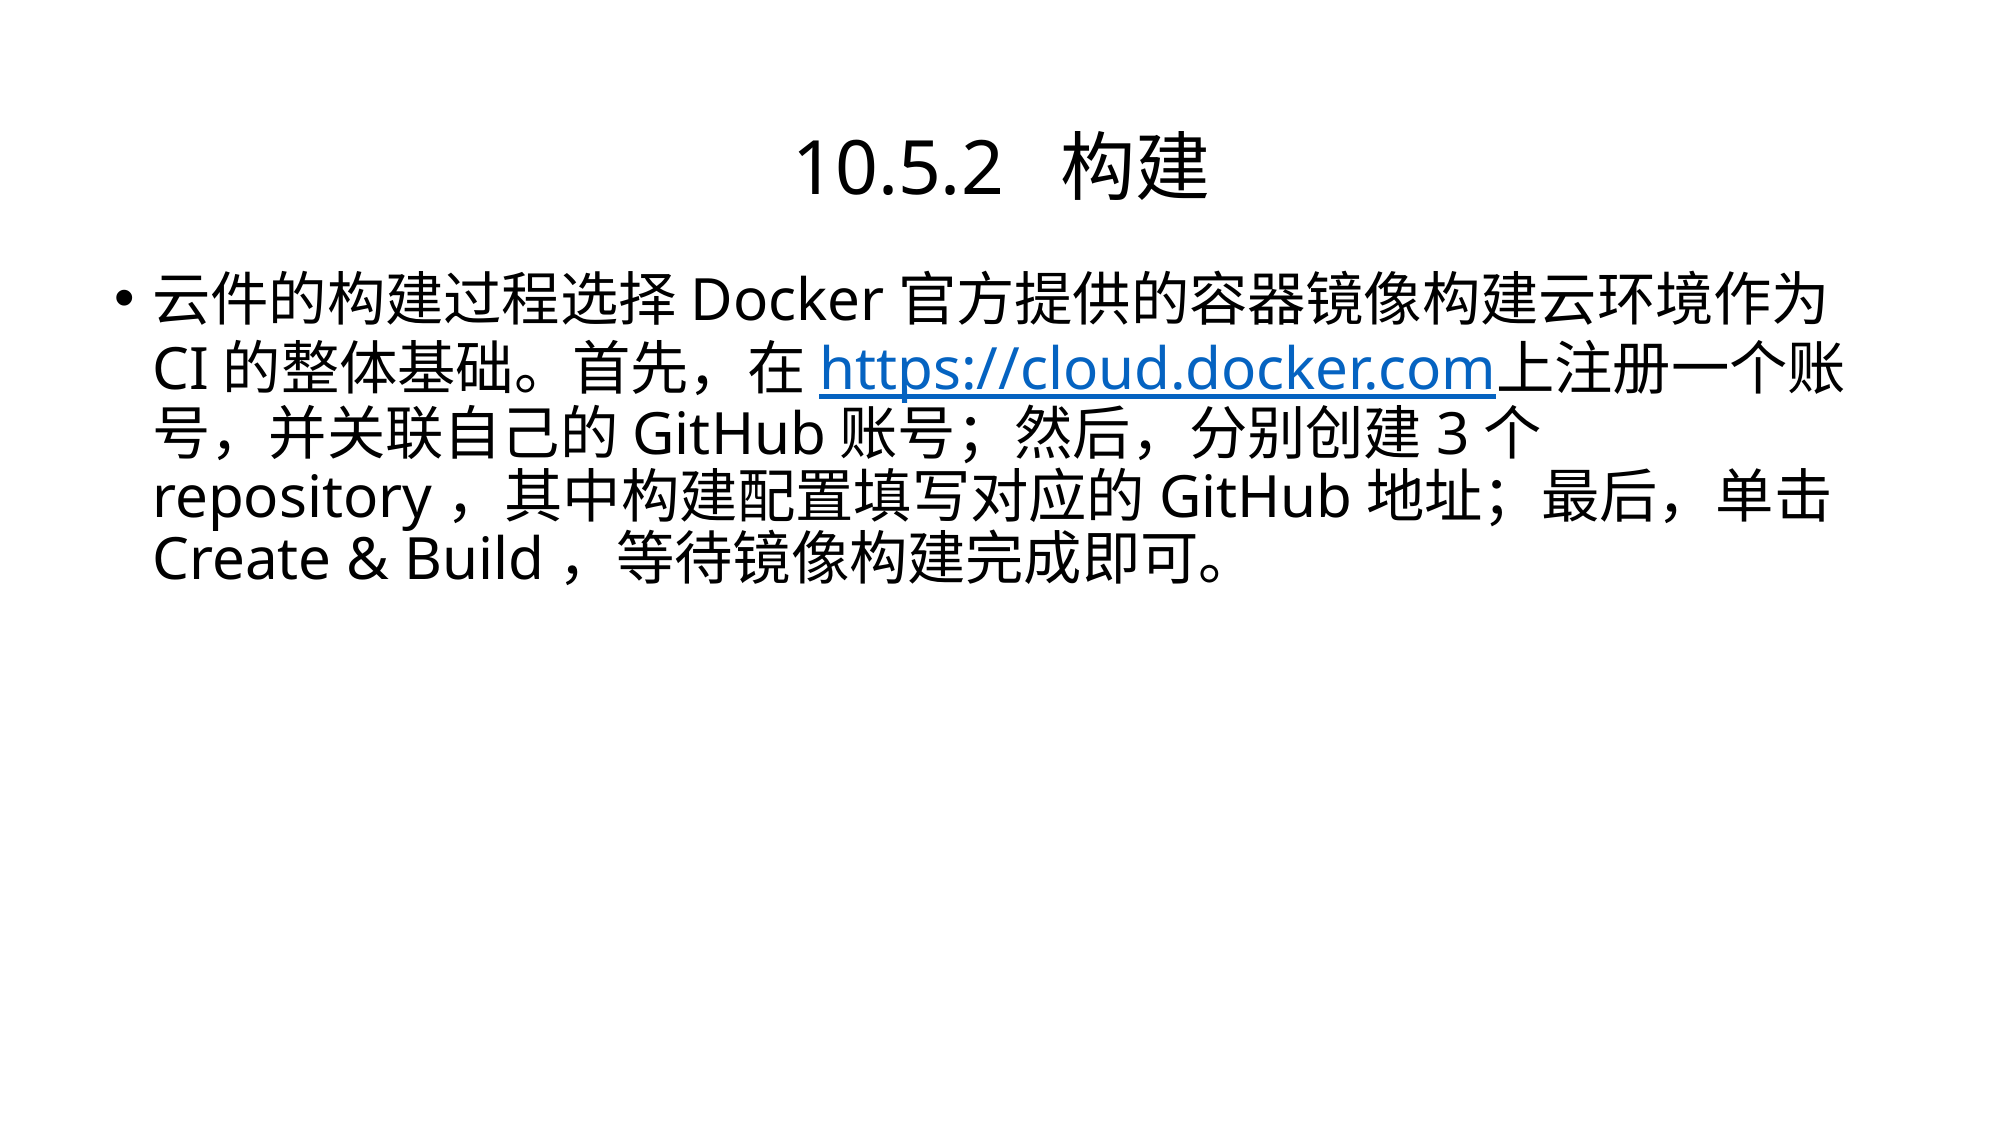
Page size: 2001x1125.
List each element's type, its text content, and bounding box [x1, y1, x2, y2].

list 云件的构建过程选择Docker官方提供的容器镜像构建云环境作为CI的整体基础。首先，在https://cloud.docker.com上注册一个账号，并关联自己的GitHub账号；然后，分别创建3个repository，其中构建配置填写对应的GitHub地址；最后，单击Create & Build，等待镜像构建完成即可。 [99, 262, 1905, 1035]
text_box 10.5.2 构建 [138, 61, 1864, 279]
